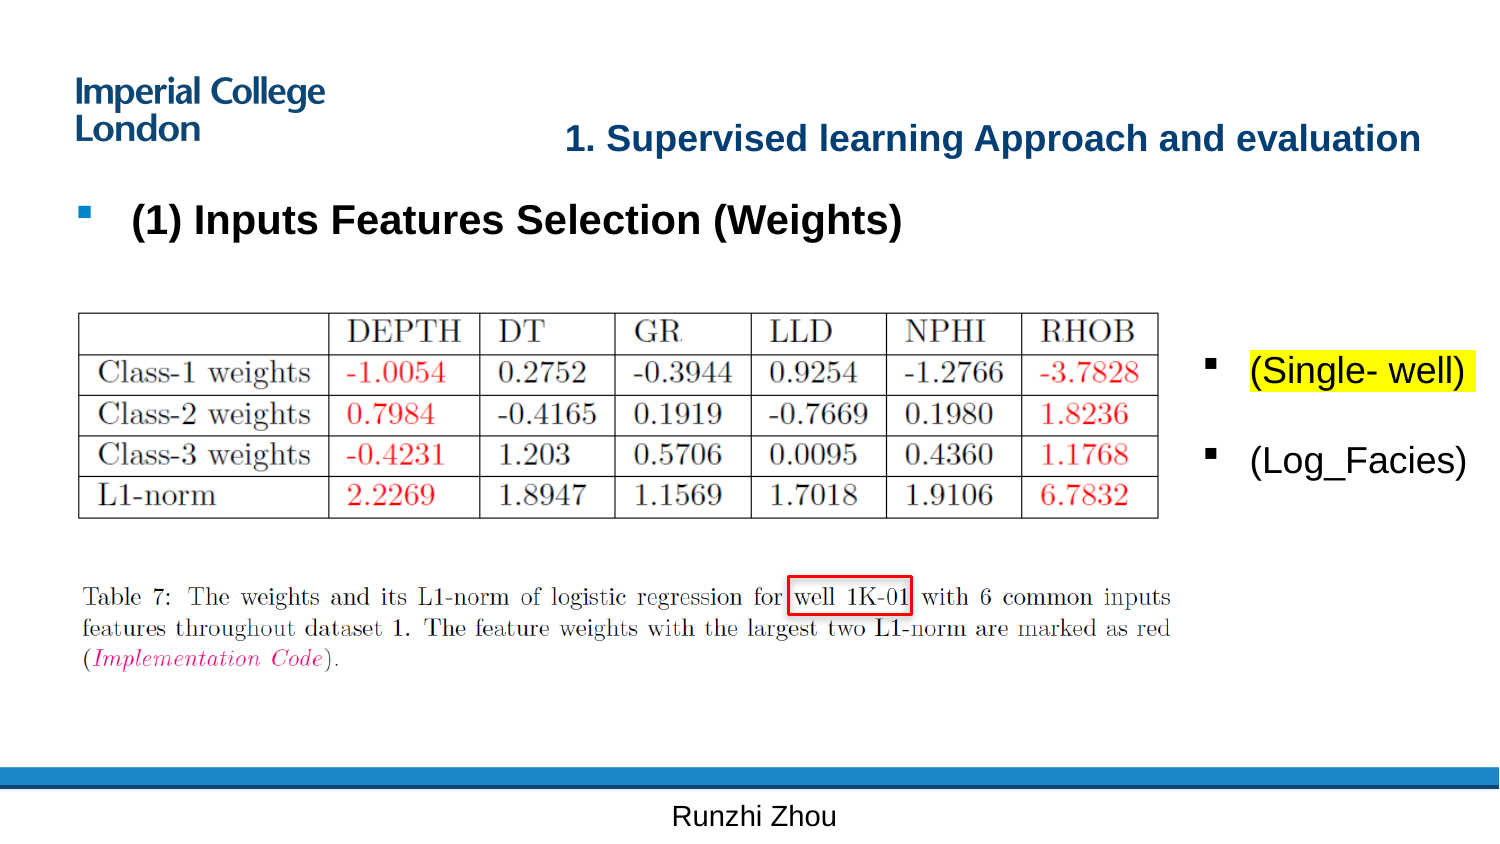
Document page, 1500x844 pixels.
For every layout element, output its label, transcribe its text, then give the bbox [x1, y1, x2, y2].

text_box 1. Supervised learning Approach and evaluation [549, 107, 1500, 167]
subtitle (1) Inputs Features Selection (Weights) [75, 193, 1396, 268]
text_box Runzhi Zhou [61, 797, 1448, 840]
text_box (Single- well) (Log_Facies) [1187, 338, 1491, 489]
picture [0, 0, 1499, 844]
